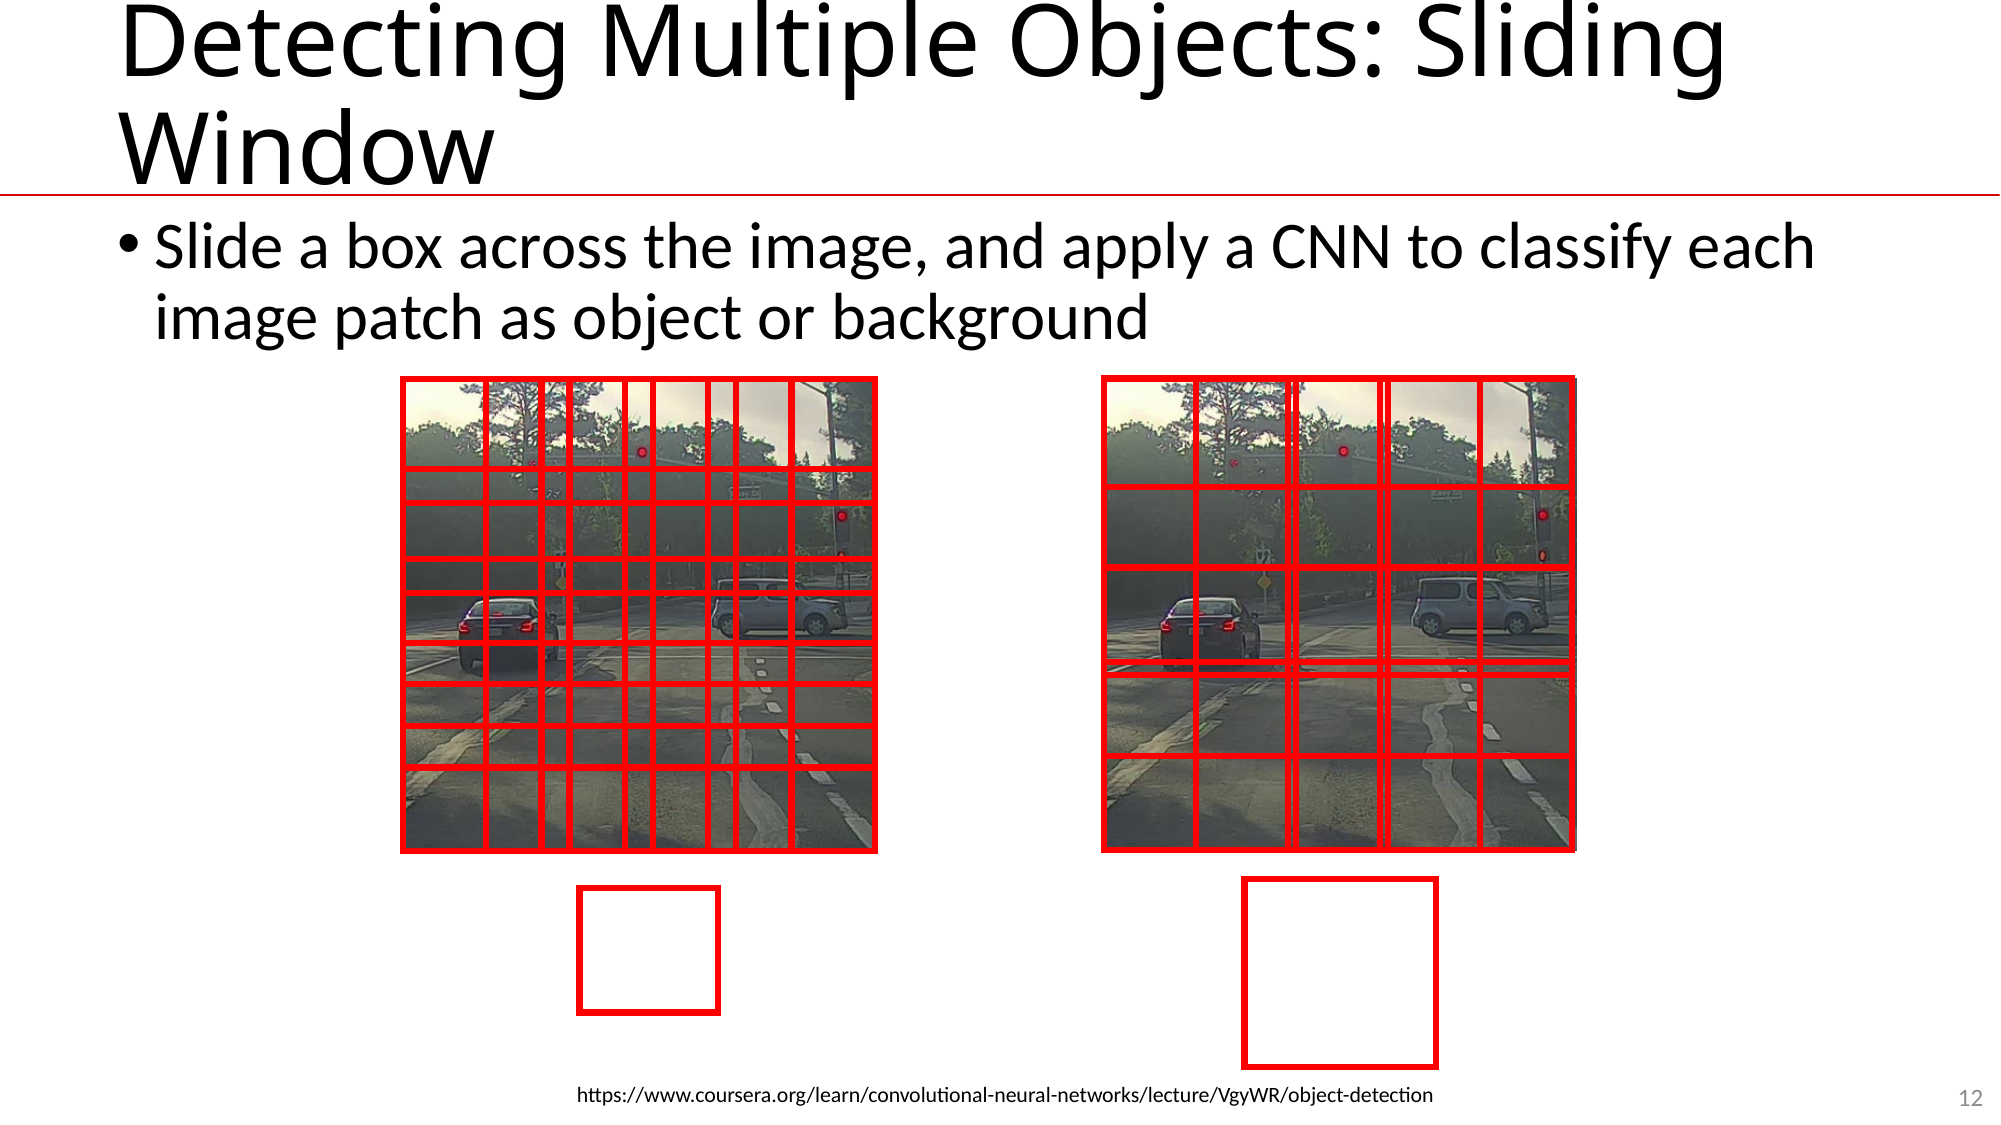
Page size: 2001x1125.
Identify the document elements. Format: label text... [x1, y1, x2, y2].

text_box [1243, 878, 1437, 1068]
slide_number 12 [1548, 1066, 1999, 1125]
text_box https://www.coursera.org/learn/convolutional-neural-networks/lecture/VgyWR/object-detection [562, 1072, 1528, 1114]
title Detecting Multiple Objects: Sliding Window [102, 10, 1899, 186]
picture [402, 378, 875, 852]
picture [1104, 378, 1577, 851]
text_box [578, 887, 719, 1013]
list Slide a box across the image, and apply a CNN to classify each image patch as object or background [102, 203, 1899, 1056]
